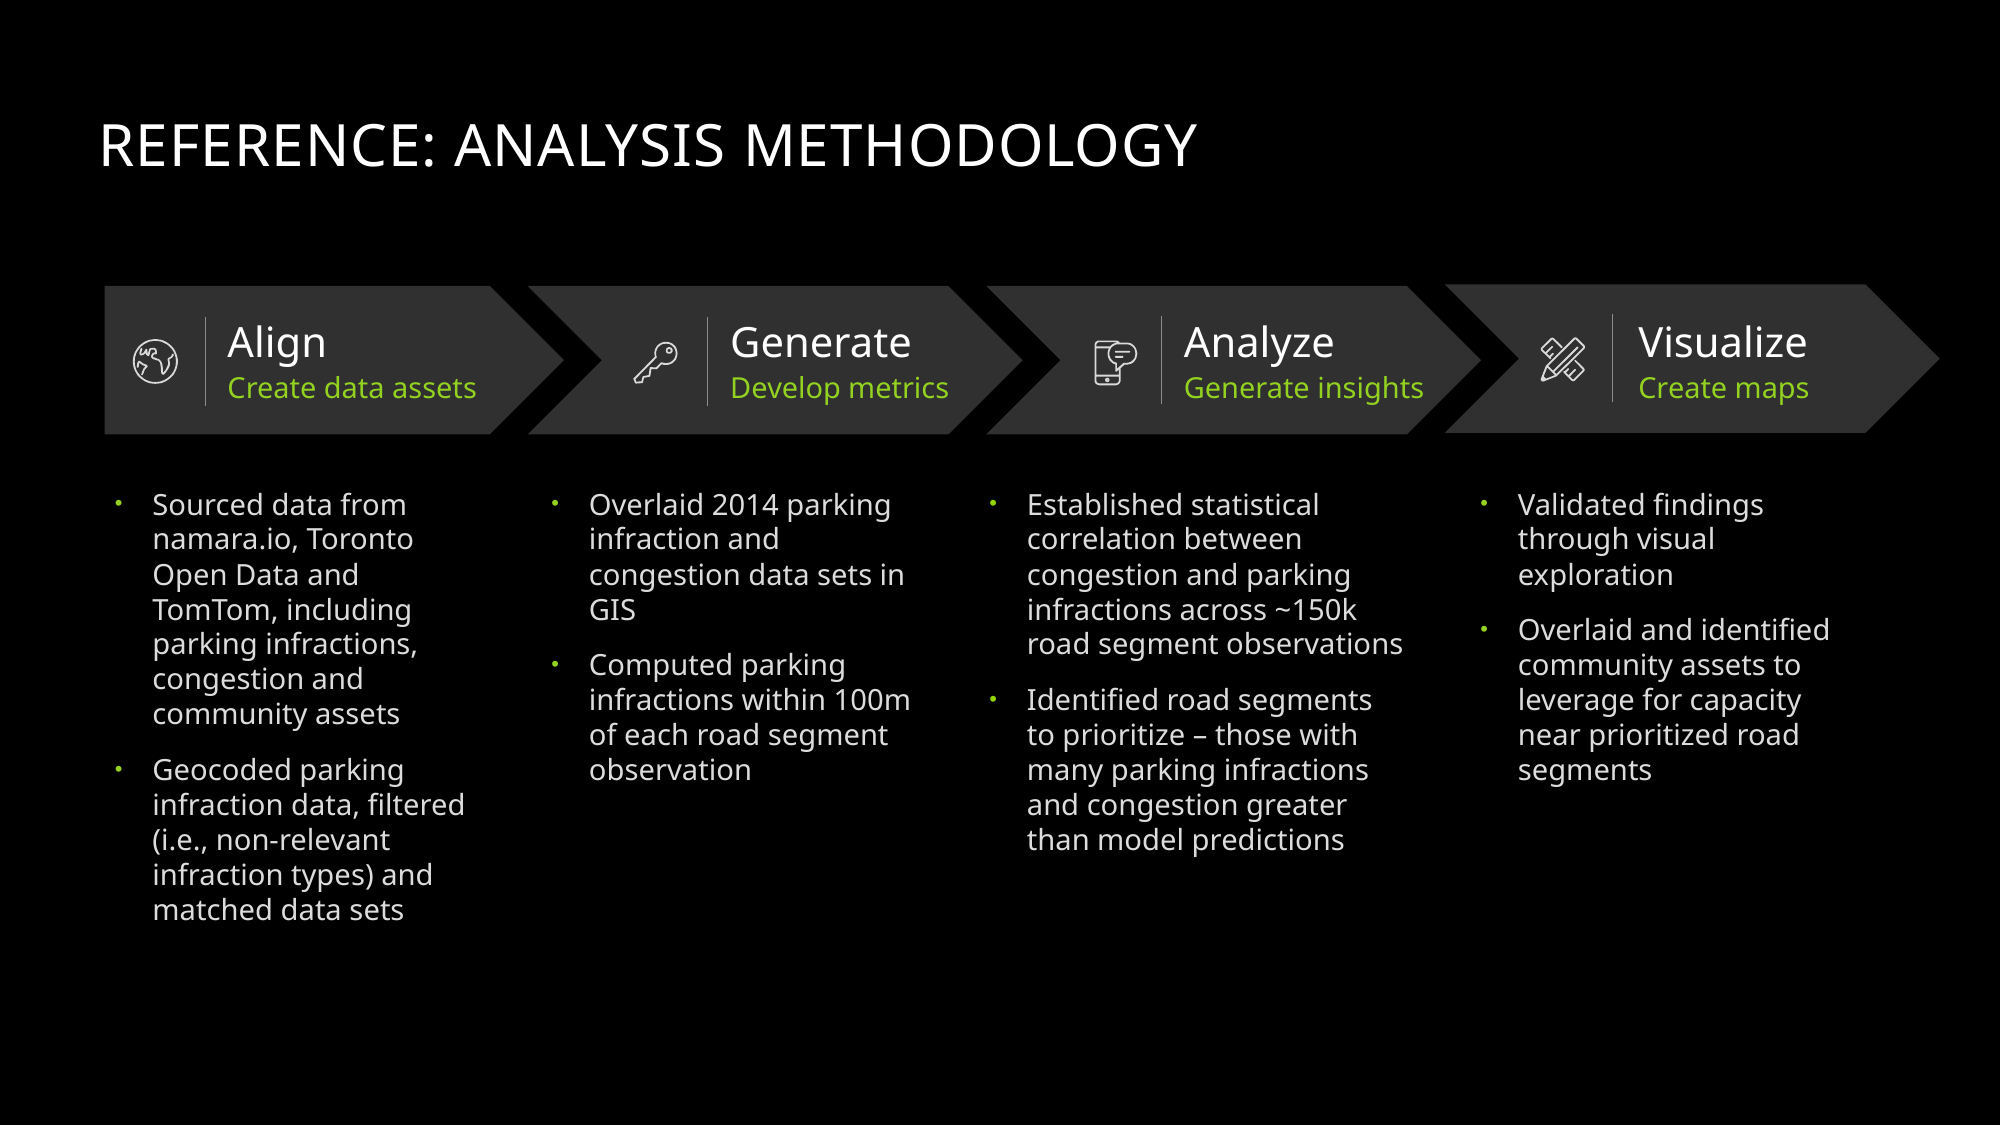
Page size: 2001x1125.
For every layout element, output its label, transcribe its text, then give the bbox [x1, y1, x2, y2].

list Established statistical correlation between congestion and parking infractions across ~150k road segment observations Identified road segments to prioritize – those with many parking infractions and congestion greater than model predictions [974, 478, 1421, 805]
list Create data assets [212, 362, 523, 413]
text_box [1094, 340, 1138, 386]
list Visualize [1623, 308, 1963, 359]
list Overlaid 2014 parking infraction and congestion data sets in GIS Computed parking infractions within 100m of each road segment observation [536, 478, 930, 805]
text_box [132, 339, 178, 384]
list Create maps [1623, 362, 1963, 413]
text_box [104, 285, 565, 436]
list Generate insights [1168, 362, 1508, 413]
list Generate [715, 308, 1039, 359]
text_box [1540, 337, 1586, 382]
text_box [1443, 283, 1941, 434]
title Reference: Analysis Methodology [83, 39, 1900, 257]
text_box [984, 285, 1482, 436]
list Align [212, 308, 523, 359]
list Validated findings through visual exploration Overlaid and identified community assets to leverage for capacity near prioritized road segments [1465, 478, 1880, 805]
list Sourced data from namara.io, Toronto Open Data and TomTom, including parking infractions, congestion and community assets Geocoded parking infraction data, filtered (i.e., non-relevant infraction types) and matched data sets [99, 478, 491, 805]
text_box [633, 341, 678, 384]
list Analyze [1168, 308, 1508, 359]
list Develop metrics [715, 362, 1039, 413]
text_box [526, 285, 1024, 436]
